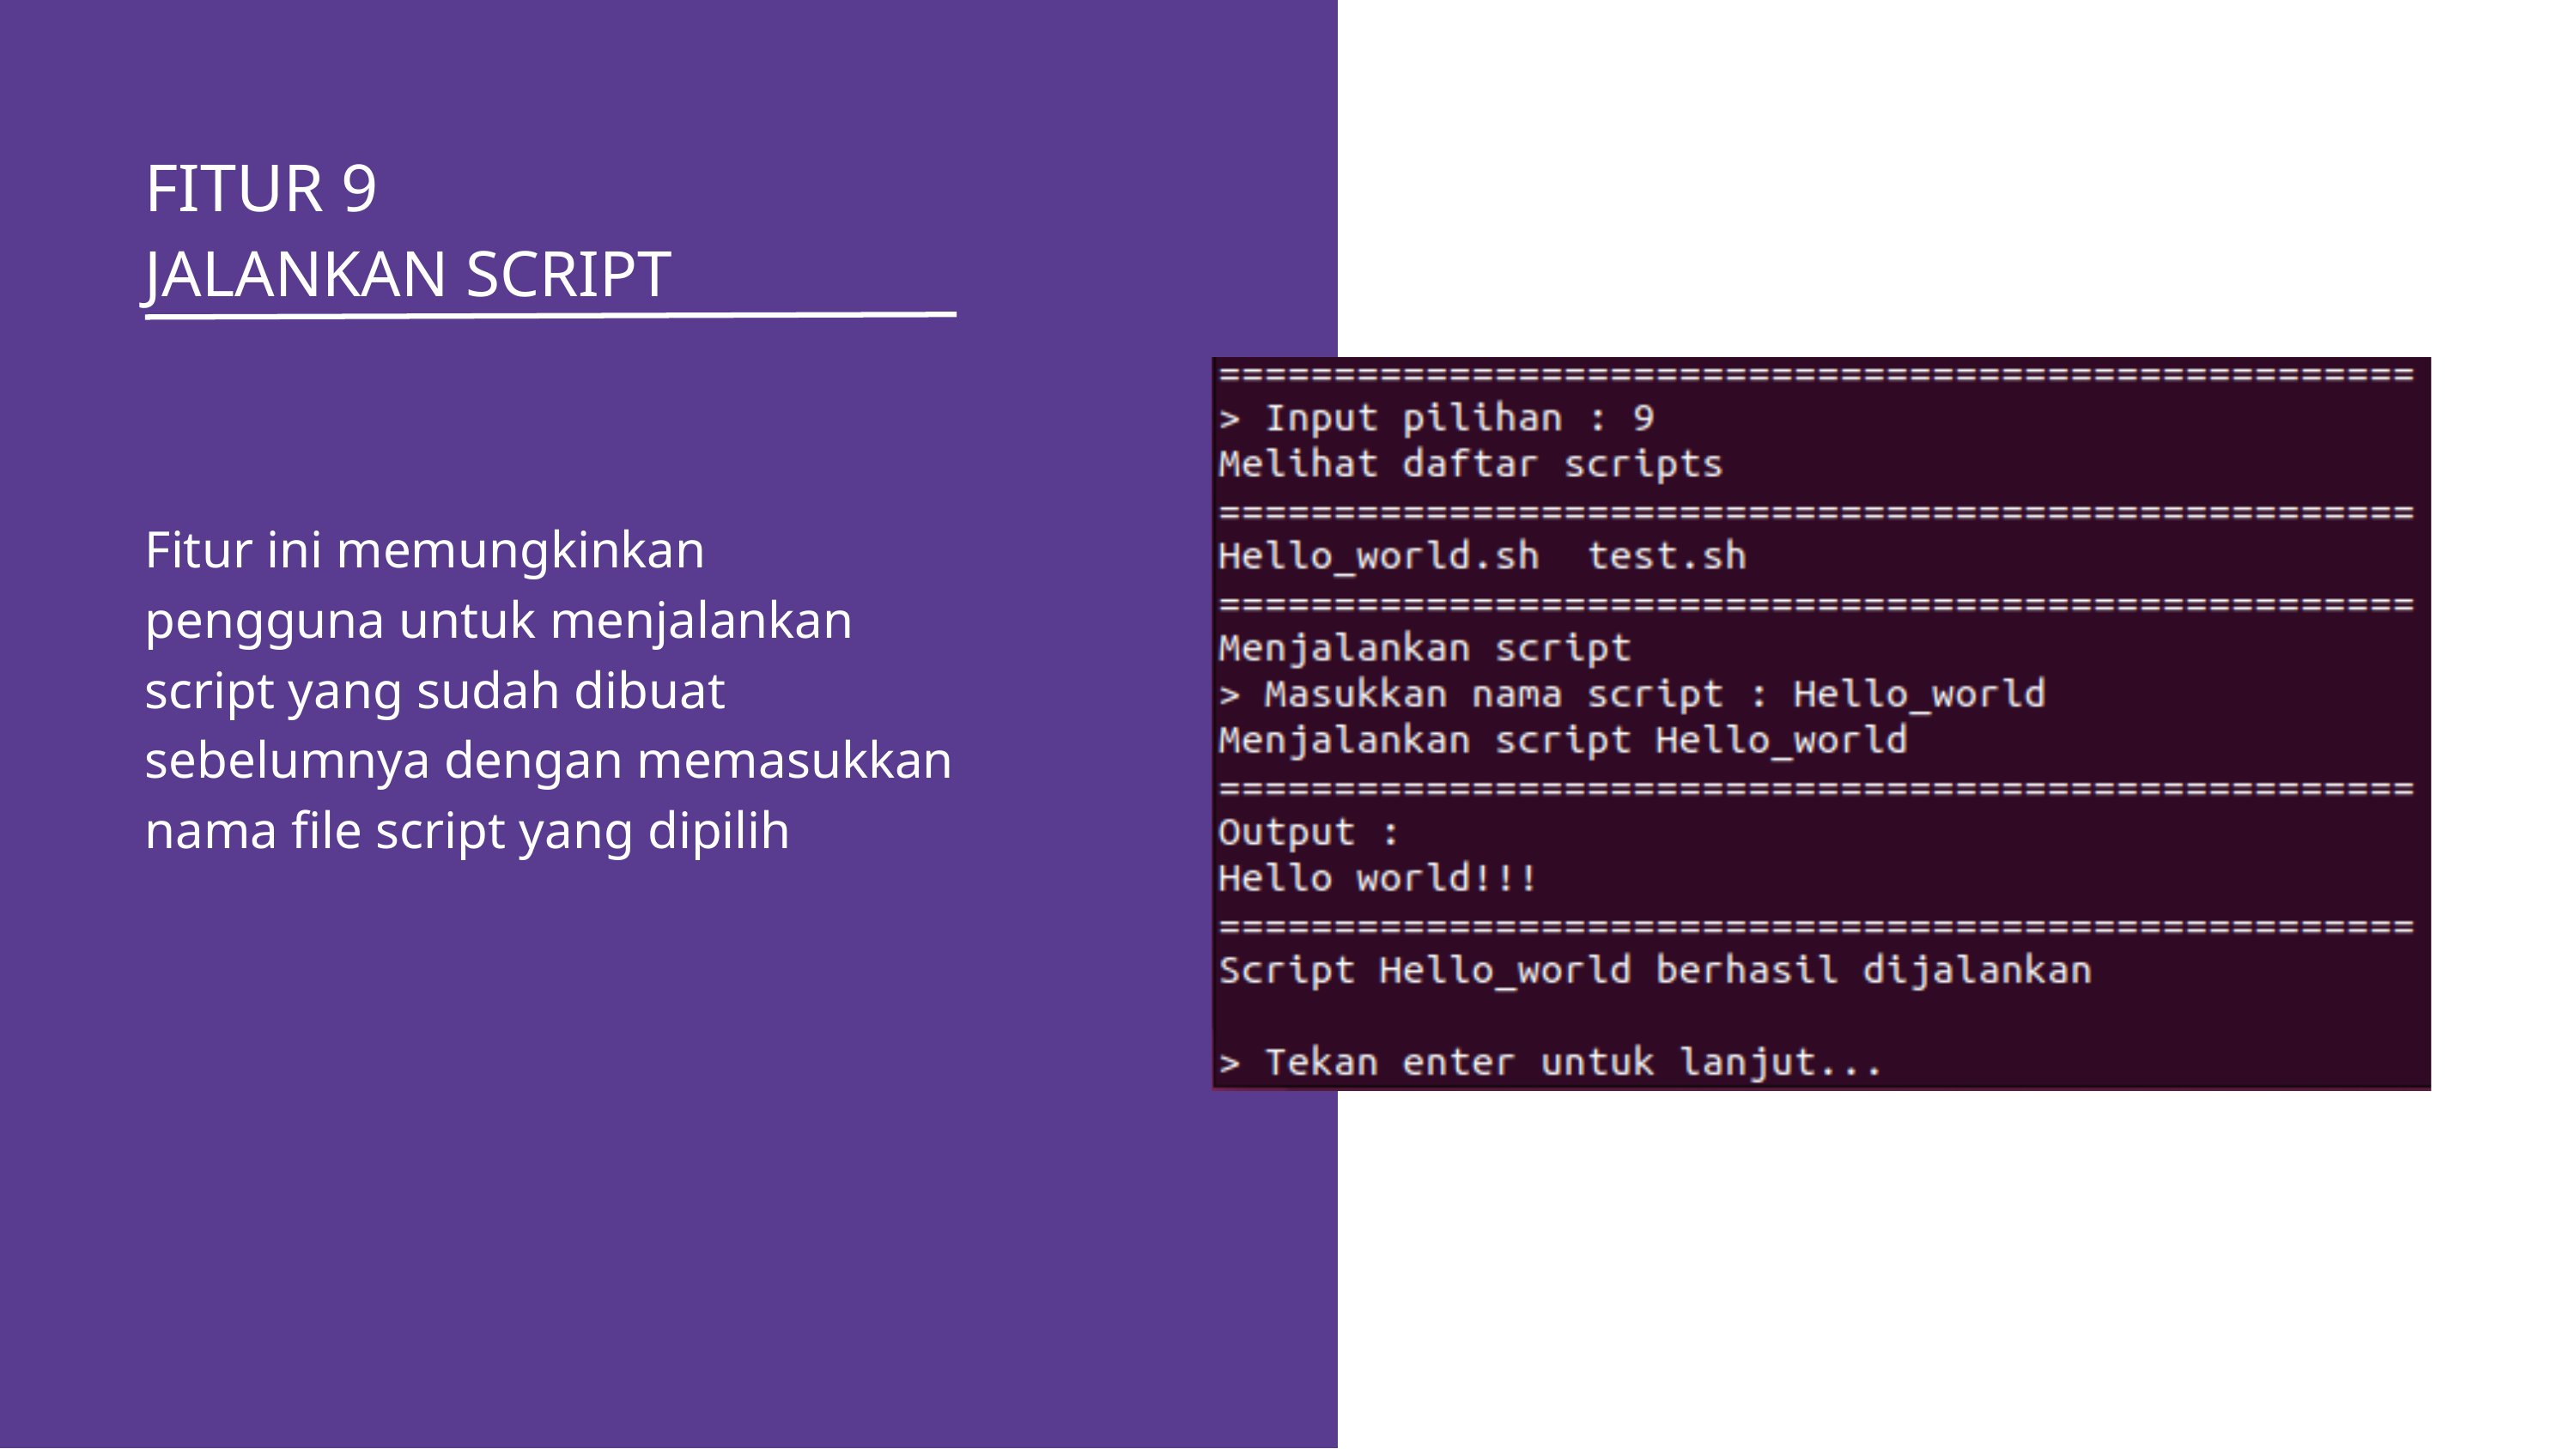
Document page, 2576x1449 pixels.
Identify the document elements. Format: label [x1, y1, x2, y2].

text_box [0, 0, 1339, 1449]
text_box [1341, 357, 2432, 1091]
